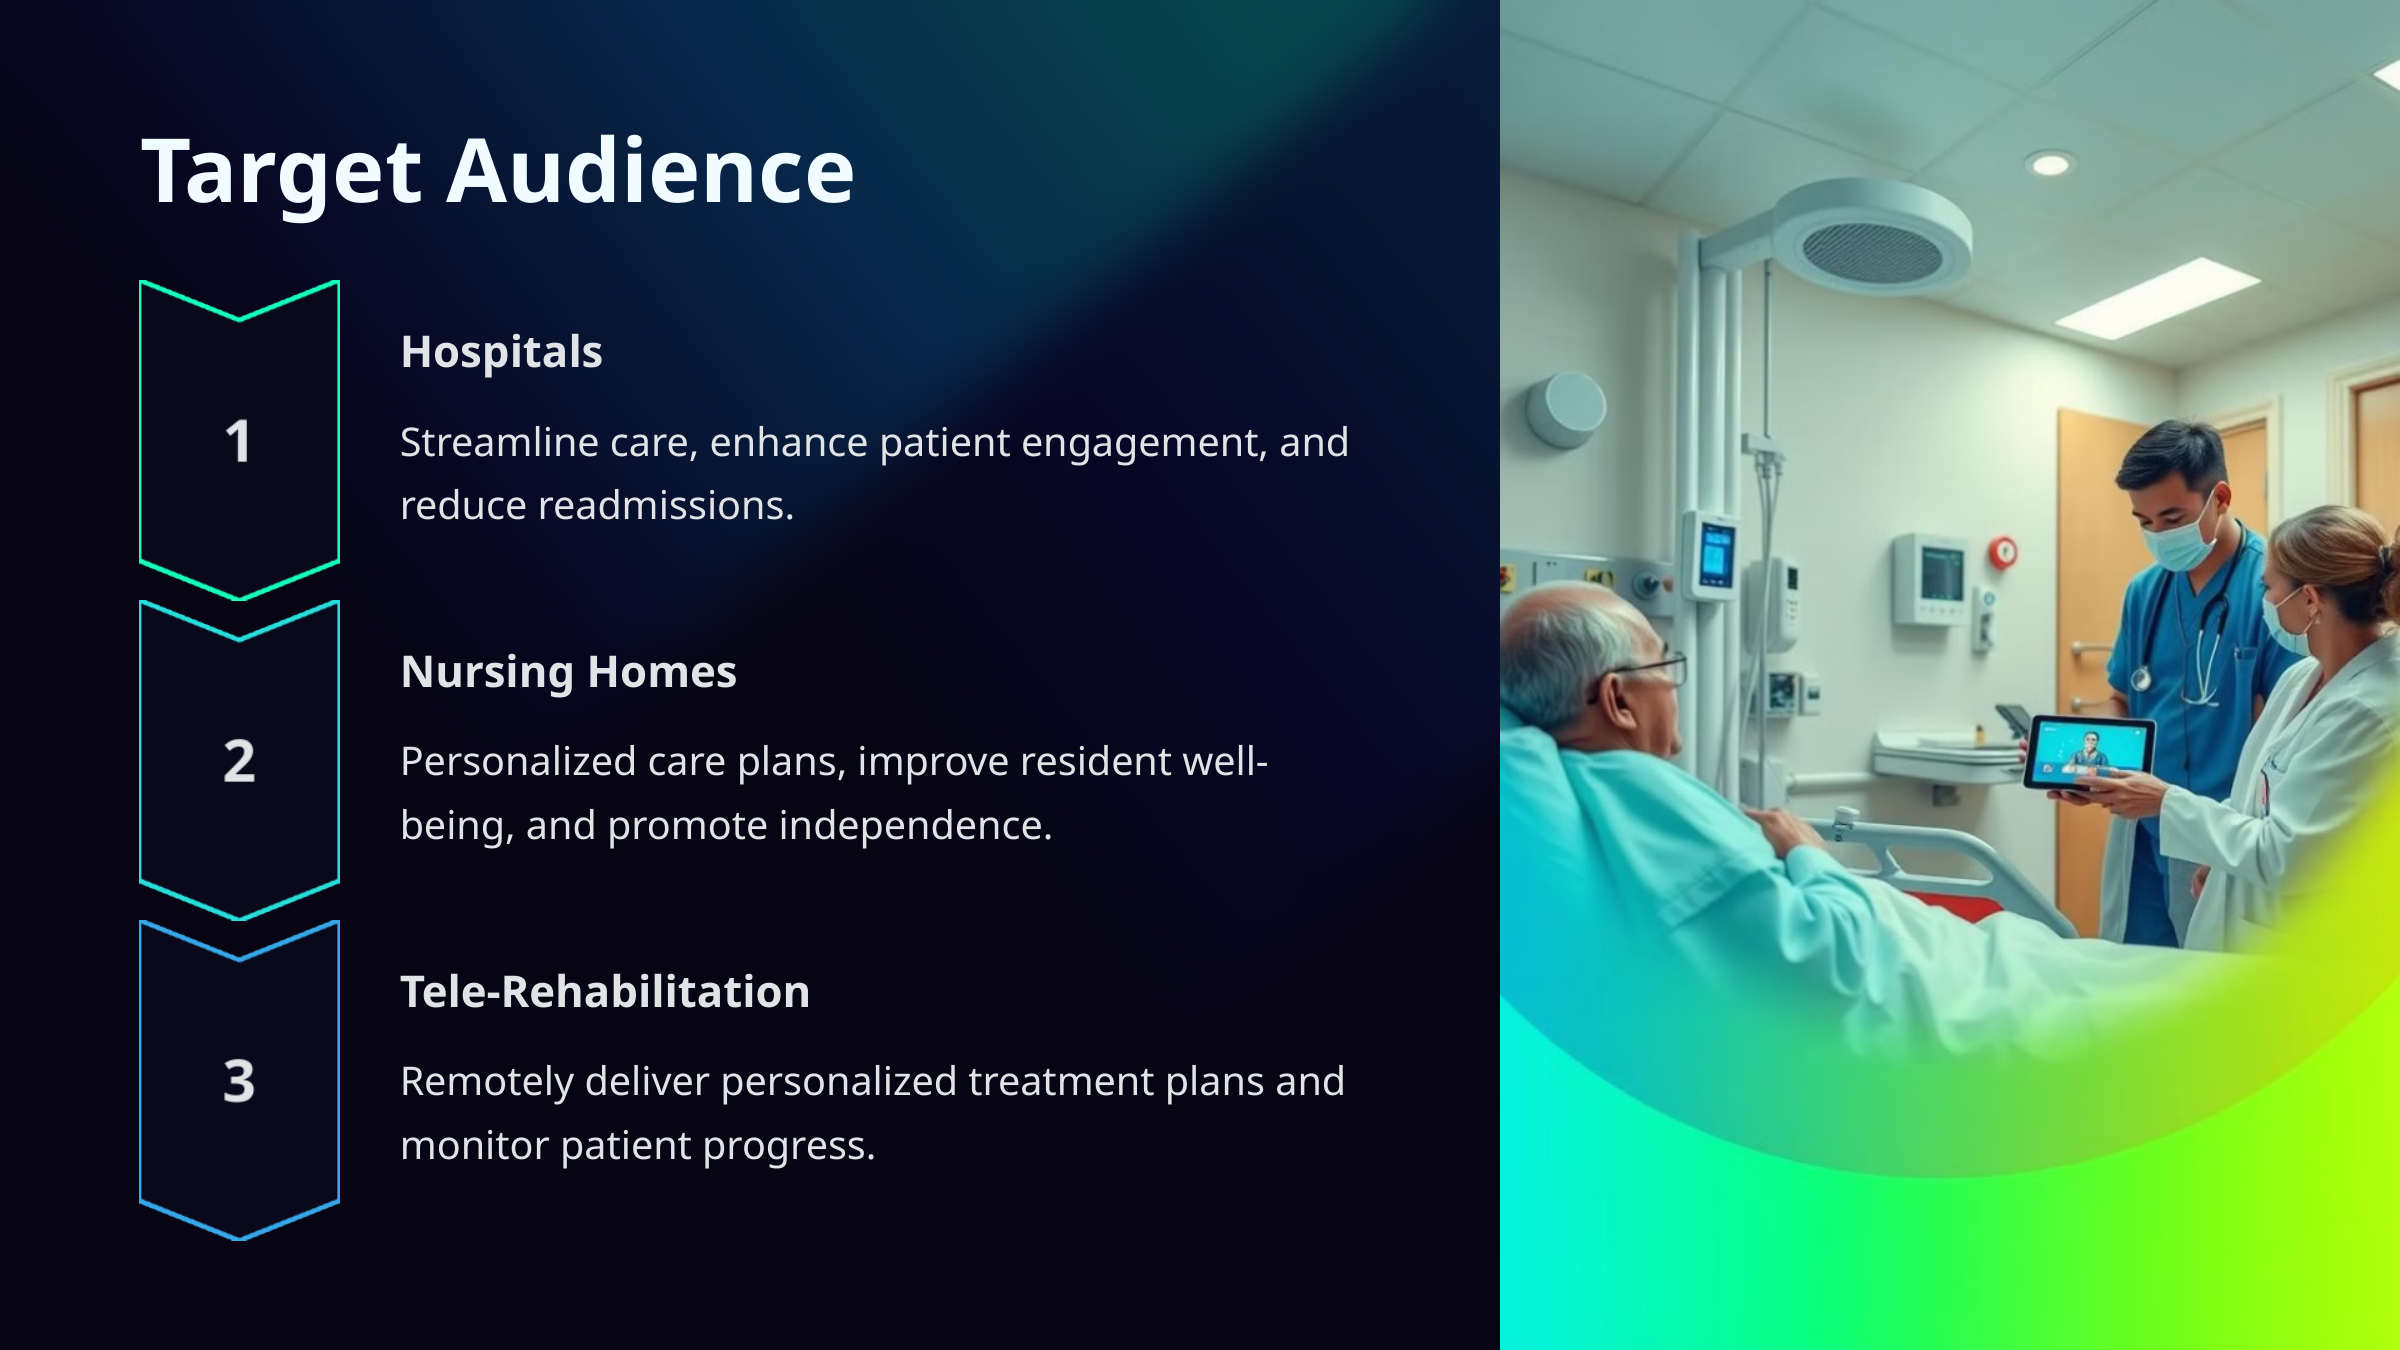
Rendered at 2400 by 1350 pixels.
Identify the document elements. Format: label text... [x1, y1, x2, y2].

text_box Personalized care plans, improve resident well-being, and promote independence. [399, 720, 1361, 849]
text_box Streamline care, enhance patient engagement, and reduce readmissions. [399, 400, 1361, 529]
text_box Tele-Rehabilitation [399, 960, 844, 1017]
picture [1499, 0, 2400, 1350]
text_box Hospitals [399, 320, 844, 377]
text_box Remotely deliver personalized treatment plans and monitor patient progress. [399, 1040, 1361, 1168]
text_box Target Audience [139, 109, 1029, 221]
picture [139, 280, 340, 1241]
text_box Nursing Homes [399, 640, 844, 697]
